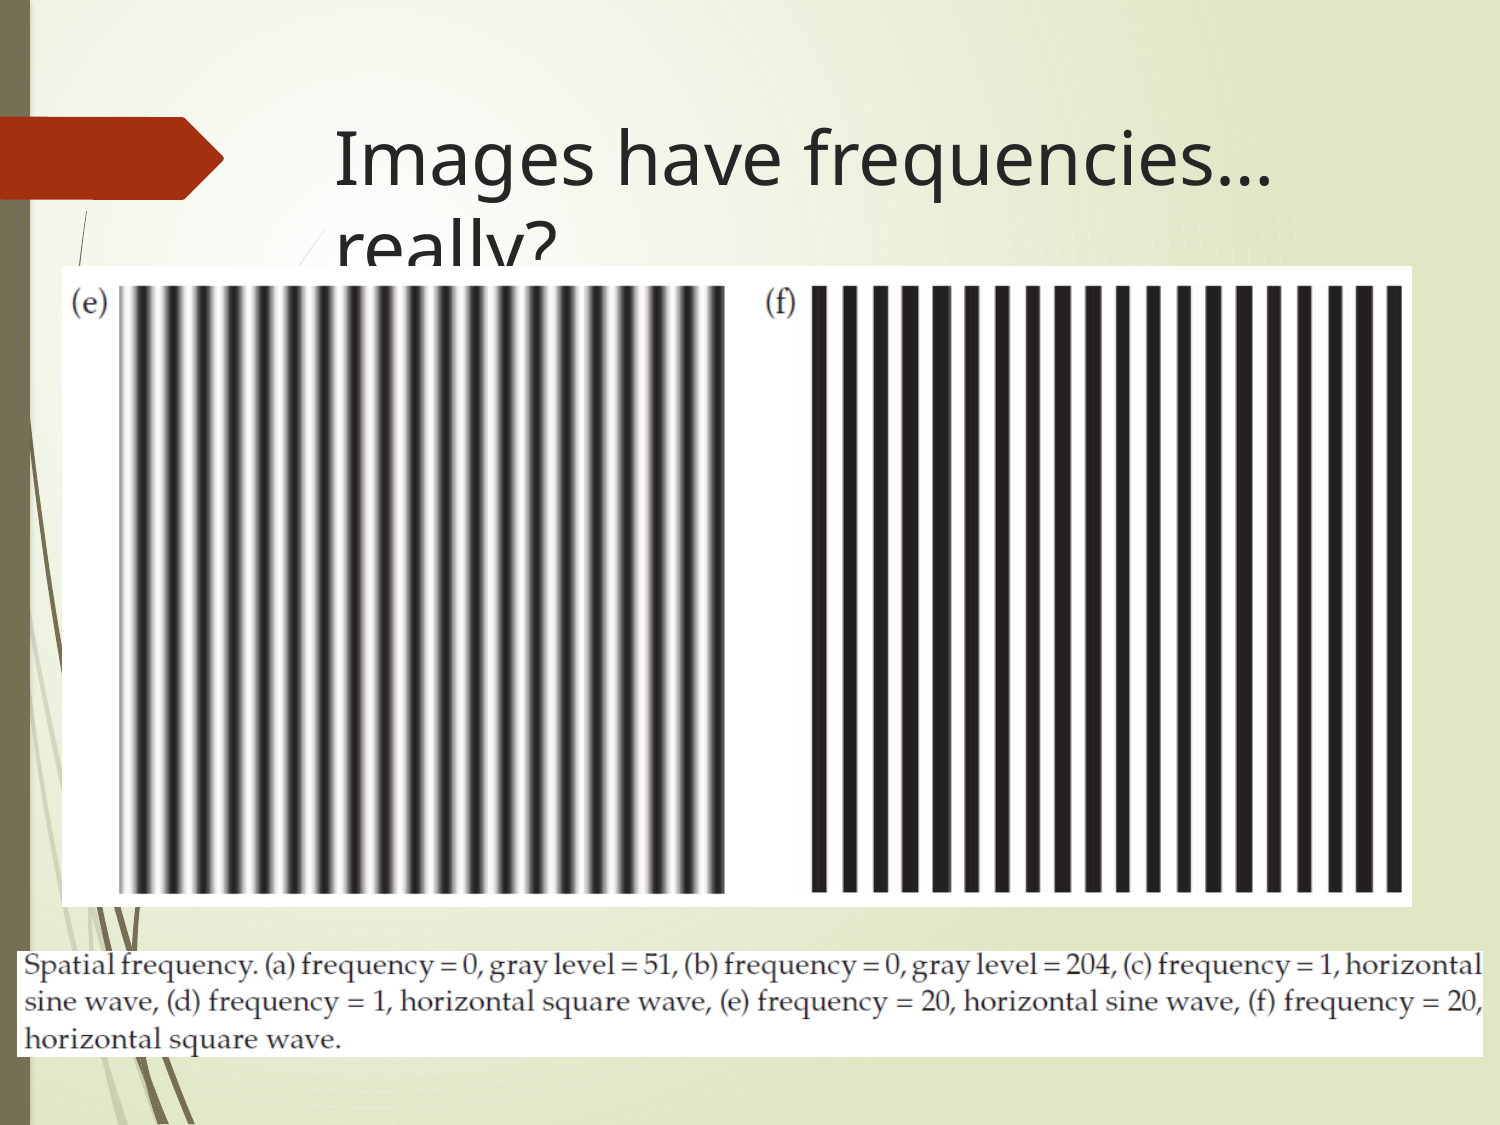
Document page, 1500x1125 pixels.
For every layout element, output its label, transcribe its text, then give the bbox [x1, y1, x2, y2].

picture [61, 266, 1413, 907]
title Images have frequencies…really? [319, 102, 1400, 265]
picture [17, 950, 1483, 1057]
